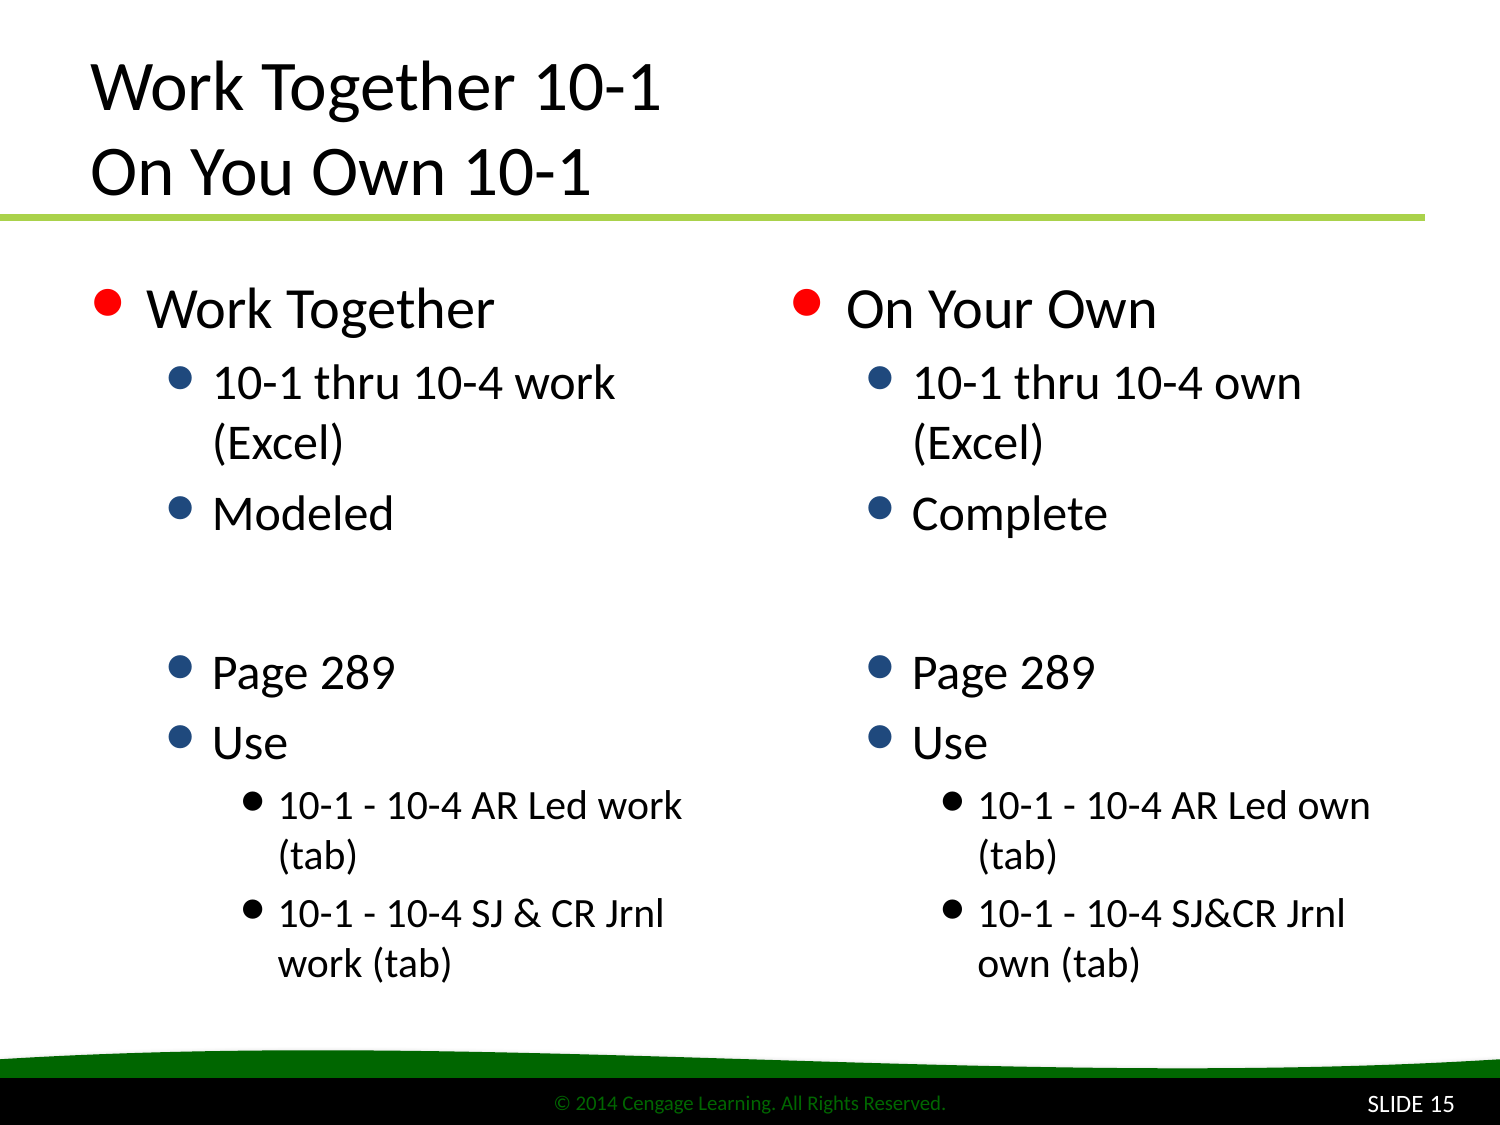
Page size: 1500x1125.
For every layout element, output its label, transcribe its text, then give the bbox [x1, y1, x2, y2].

slide_number SLIDE 15 [1170, 1080, 1470, 1125]
list On Your Own 10-1 thru 10-4 own (Excel) Complete Page 289 Use 10-1 - 10-4 AR Led own (tab) 10-1 - 10-4 SJ&CR Jrnl own (tab) [774, 262, 1425, 1005]
list Work Together 10-1 thru 10-4 work (Excel) Modeled Page 289 Use 10-1 - 10-4 AR Led work (tab) 10-1 - 10-4 SJ & CR Jrnl work (tab) [75, 262, 725, 1005]
title Work Together 10-1 On You Own 10-1 [75, 29, 1350, 218]
